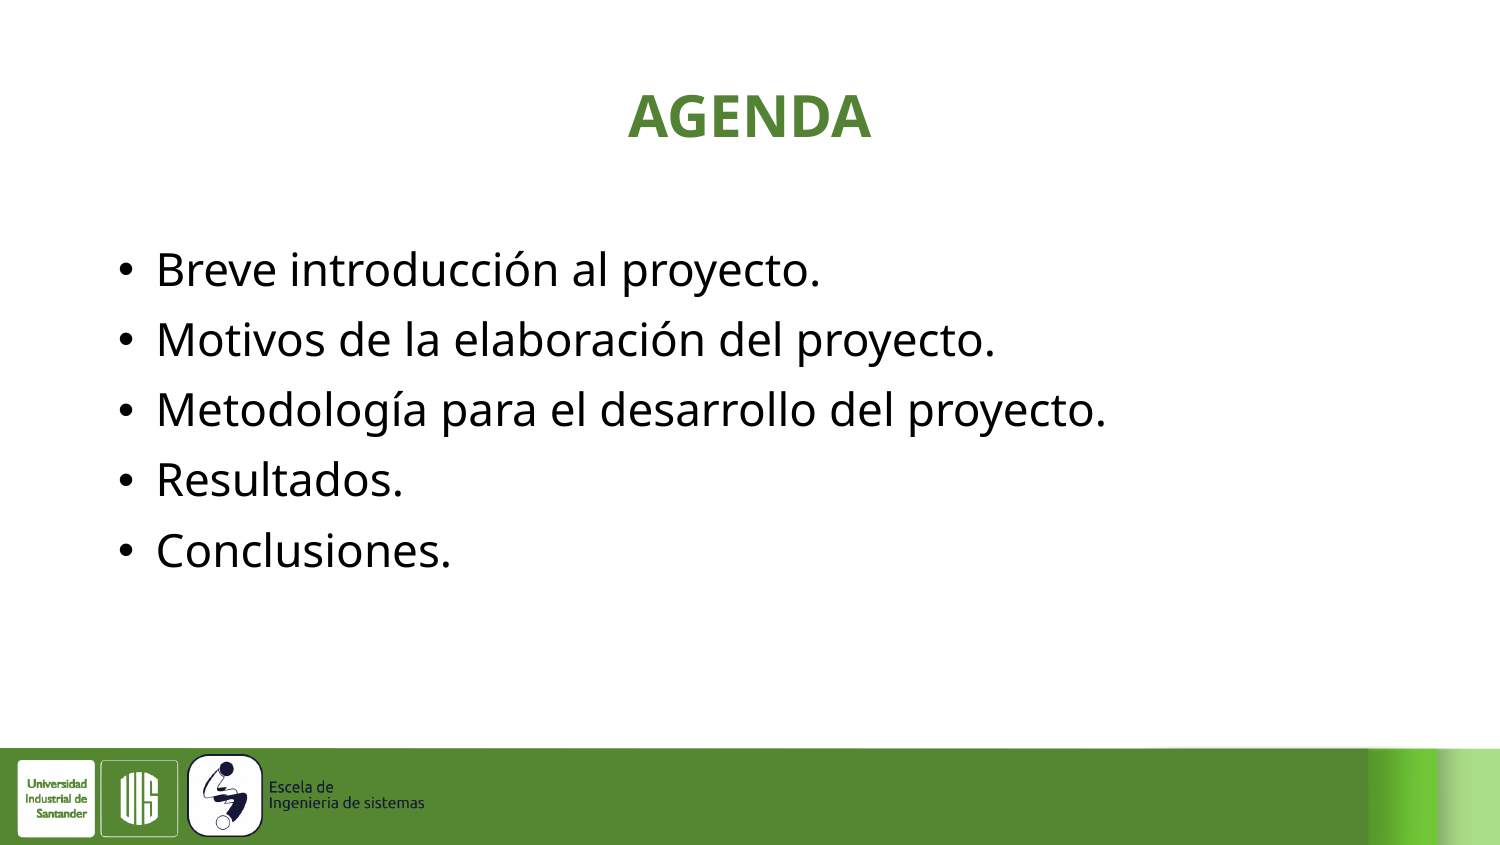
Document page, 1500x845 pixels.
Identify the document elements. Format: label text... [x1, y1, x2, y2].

title AGENDA [492, 37, 1008, 201]
list Breve introducción al proyecto. Motivos de la elaboración del proyecto. Metodología para el desarrollo del proyecto. Resultados. Conclusiones. [103, 239, 1397, 775]
picture [0, 0, 1500, 845]
